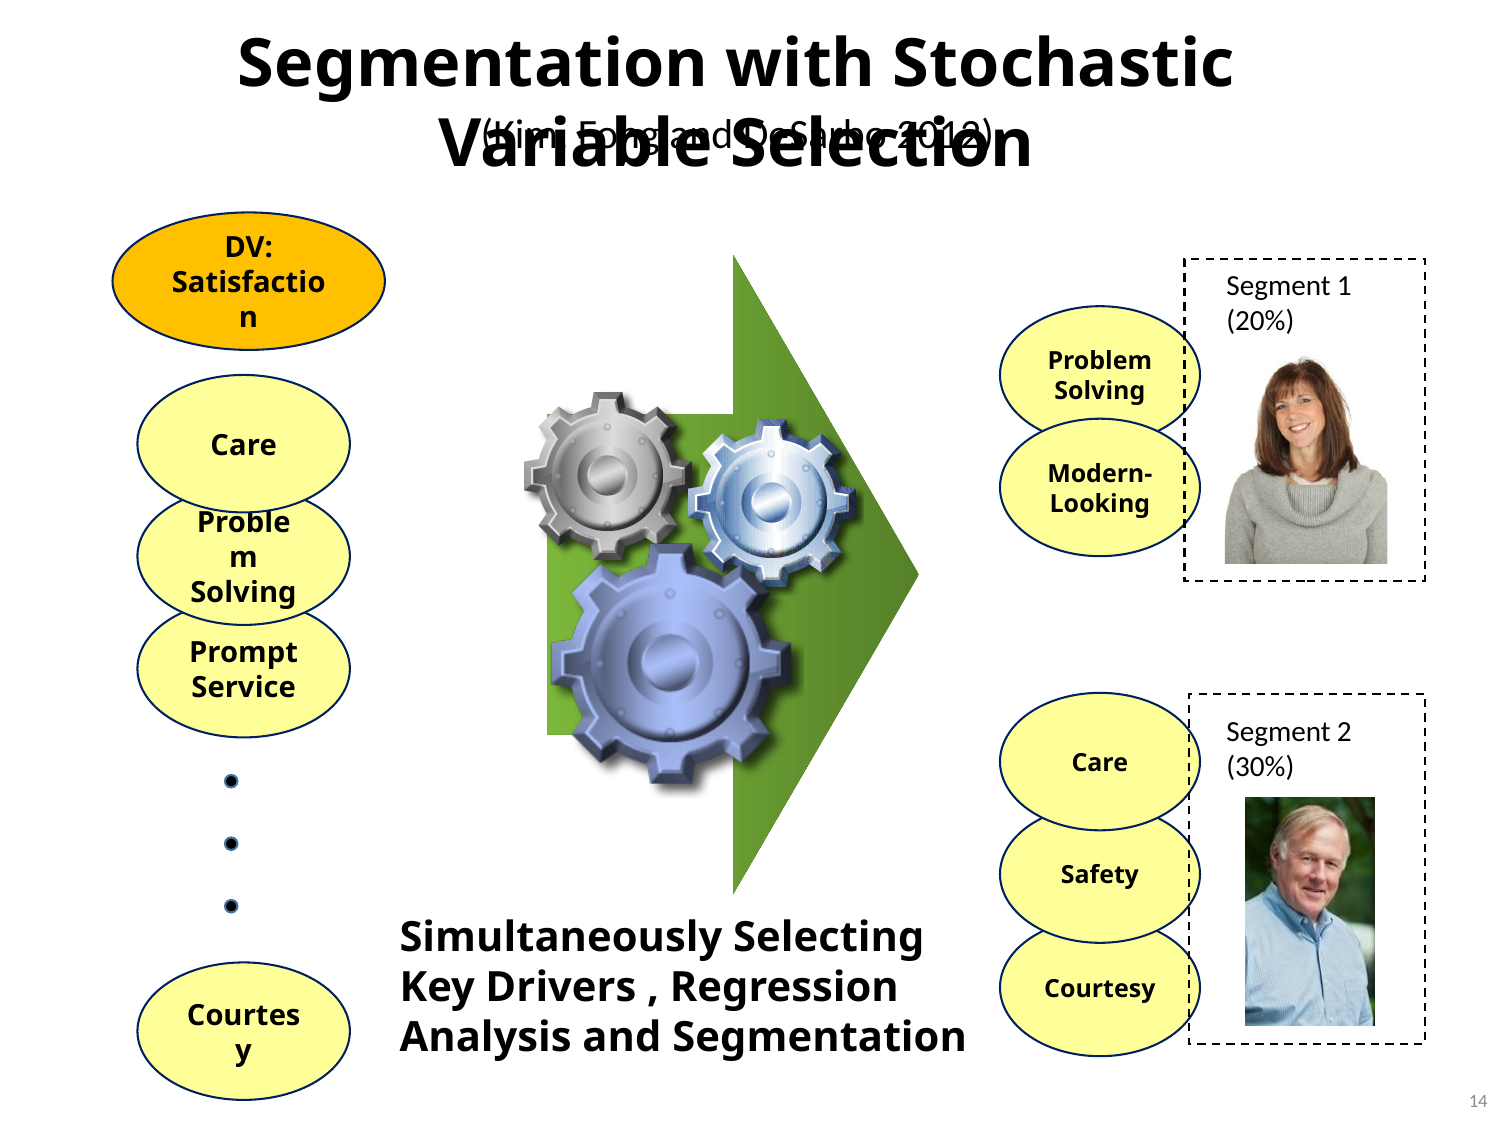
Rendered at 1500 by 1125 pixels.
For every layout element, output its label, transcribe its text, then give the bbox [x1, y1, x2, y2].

text_box Courtesy [998, 931, 1189, 1058]
text_box [223, 773, 239, 789]
text_box Safety [998, 818, 1189, 944]
picture [1244, 797, 1375, 1032]
text_box Prompt Service [136, 612, 351, 739]
text_box Segmentation with Stochastic Variable Selection [85, 12, 1388, 188]
text_box Segment 1 (20%) [1211, 259, 1398, 344]
text_box DV: Satisfaction [111, 211, 386, 351]
text_box [1183, 258, 1426, 582]
picture [1224, 349, 1388, 566]
text_box Problem Solving [998, 305, 1184, 431]
text_box Simultaneously Selecting Key Drivers , Regression Analysis and Segmentation [384, 902, 988, 1067]
text_box [1188, 693, 1426, 1045]
text_box Problem Solving [136, 500, 351, 626]
text_box [223, 836, 239, 852]
text_box [223, 898, 239, 914]
text_box [732, 798, 791, 898]
text_box Care [998, 691, 1189, 832]
picture [521, 390, 864, 798]
slide_number 14 [1152, 1076, 1500, 1124]
text_box (Kim, Fong and DeSarbo 2012) [375, 99, 1100, 165]
text_box Modern-Looking [998, 417, 1184, 558]
text_box Care [136, 373, 351, 514]
text_box [701, 251, 829, 417]
text_box [804, 477, 921, 775]
text_box Courtesy [136, 961, 351, 1101]
